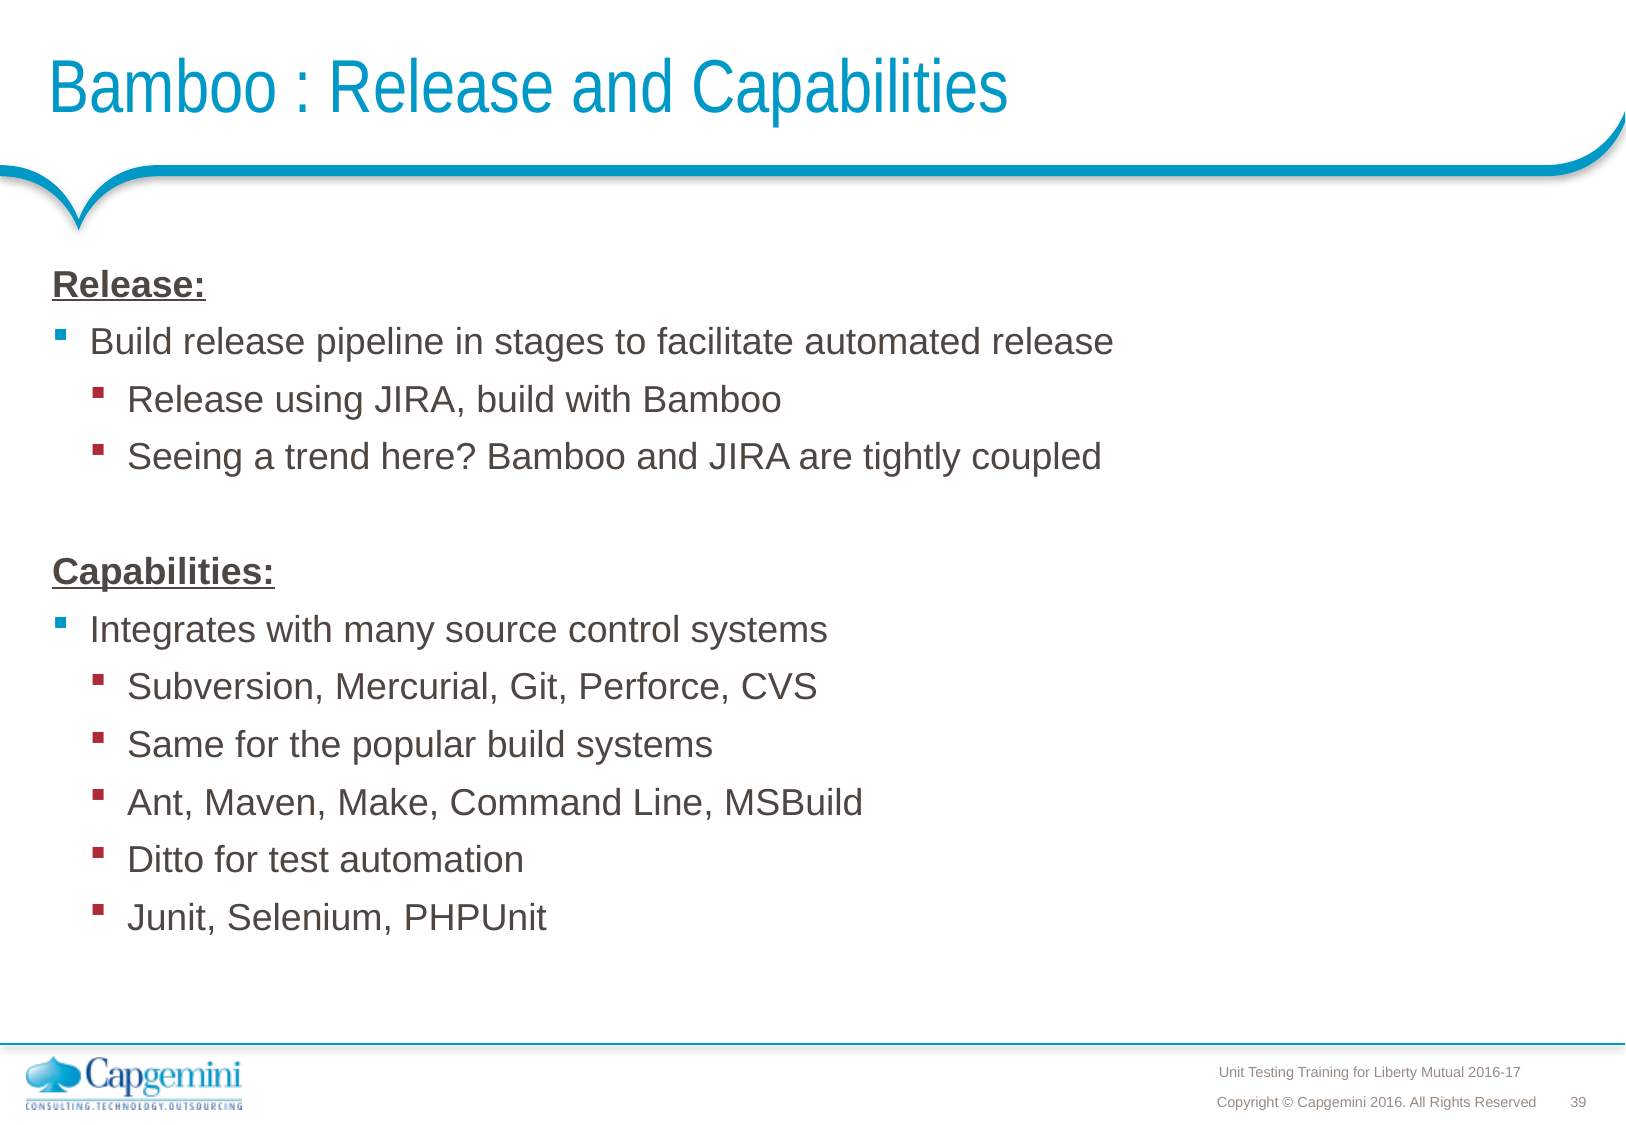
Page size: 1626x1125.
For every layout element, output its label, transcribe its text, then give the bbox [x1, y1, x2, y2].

picture [26, 1056, 242, 1110]
list Release: Build release pipeline in stages to facilitate automated release Release using JIRA, build with Bamboo Seeing a trend here? Bamboo and JIRA are tightly coupled Capabilities: Integrates with many source control systems Subversion, Mercurial, Git, Perforce, CVS Same for the popular build systems Ant, Maven, Make, Command Line, MSBuild Ditto for test automation Junit, Selenium, PHPUnit [52, 247, 1573, 1000]
title Bamboo : Release and Capabilities [0, 0, 1625, 165]
